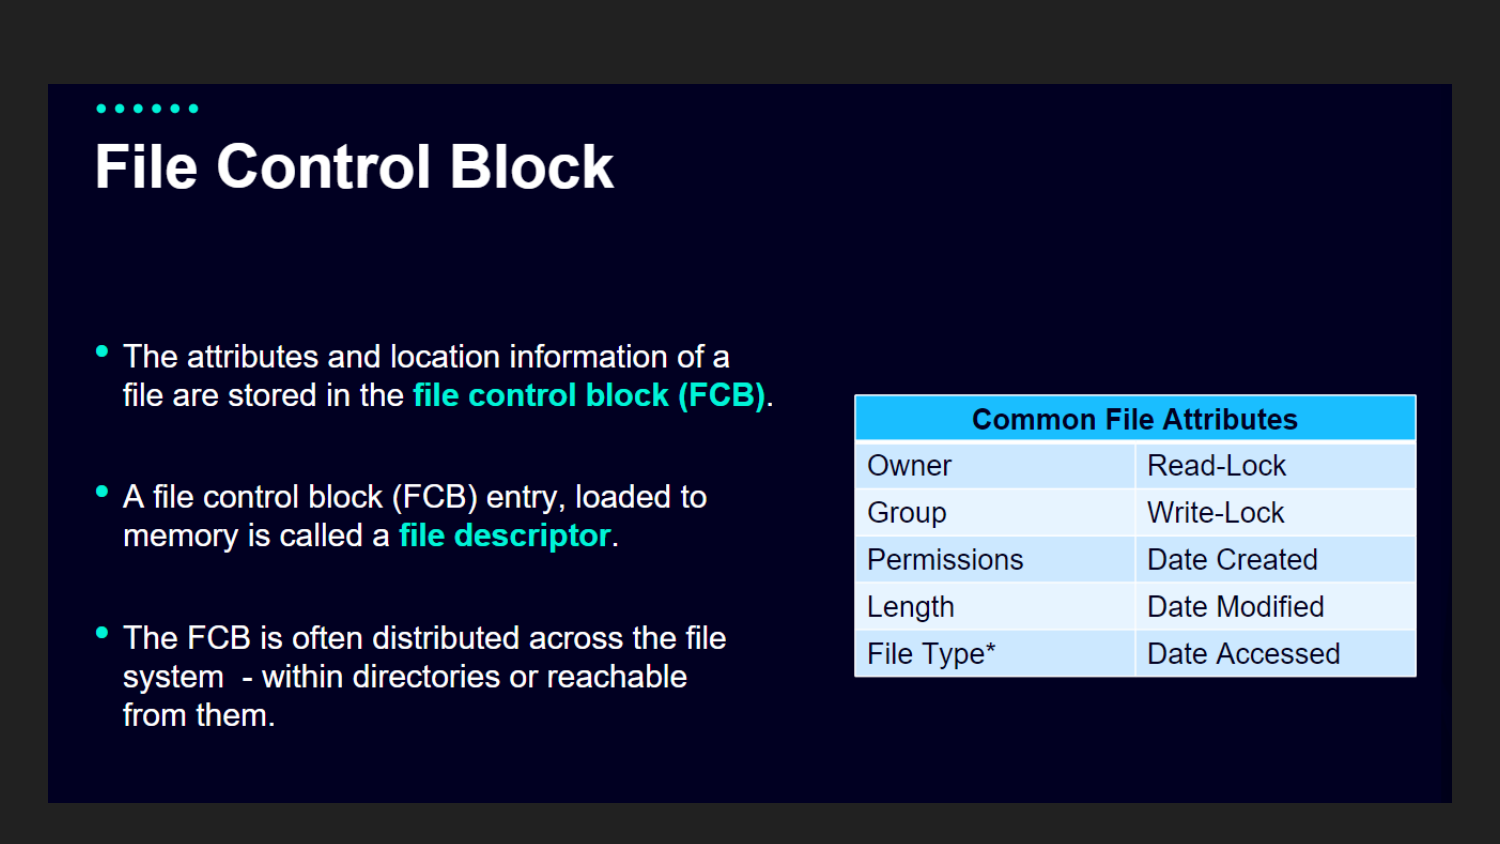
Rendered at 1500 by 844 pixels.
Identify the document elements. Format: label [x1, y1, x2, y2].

picture [48, 84, 1452, 803]
